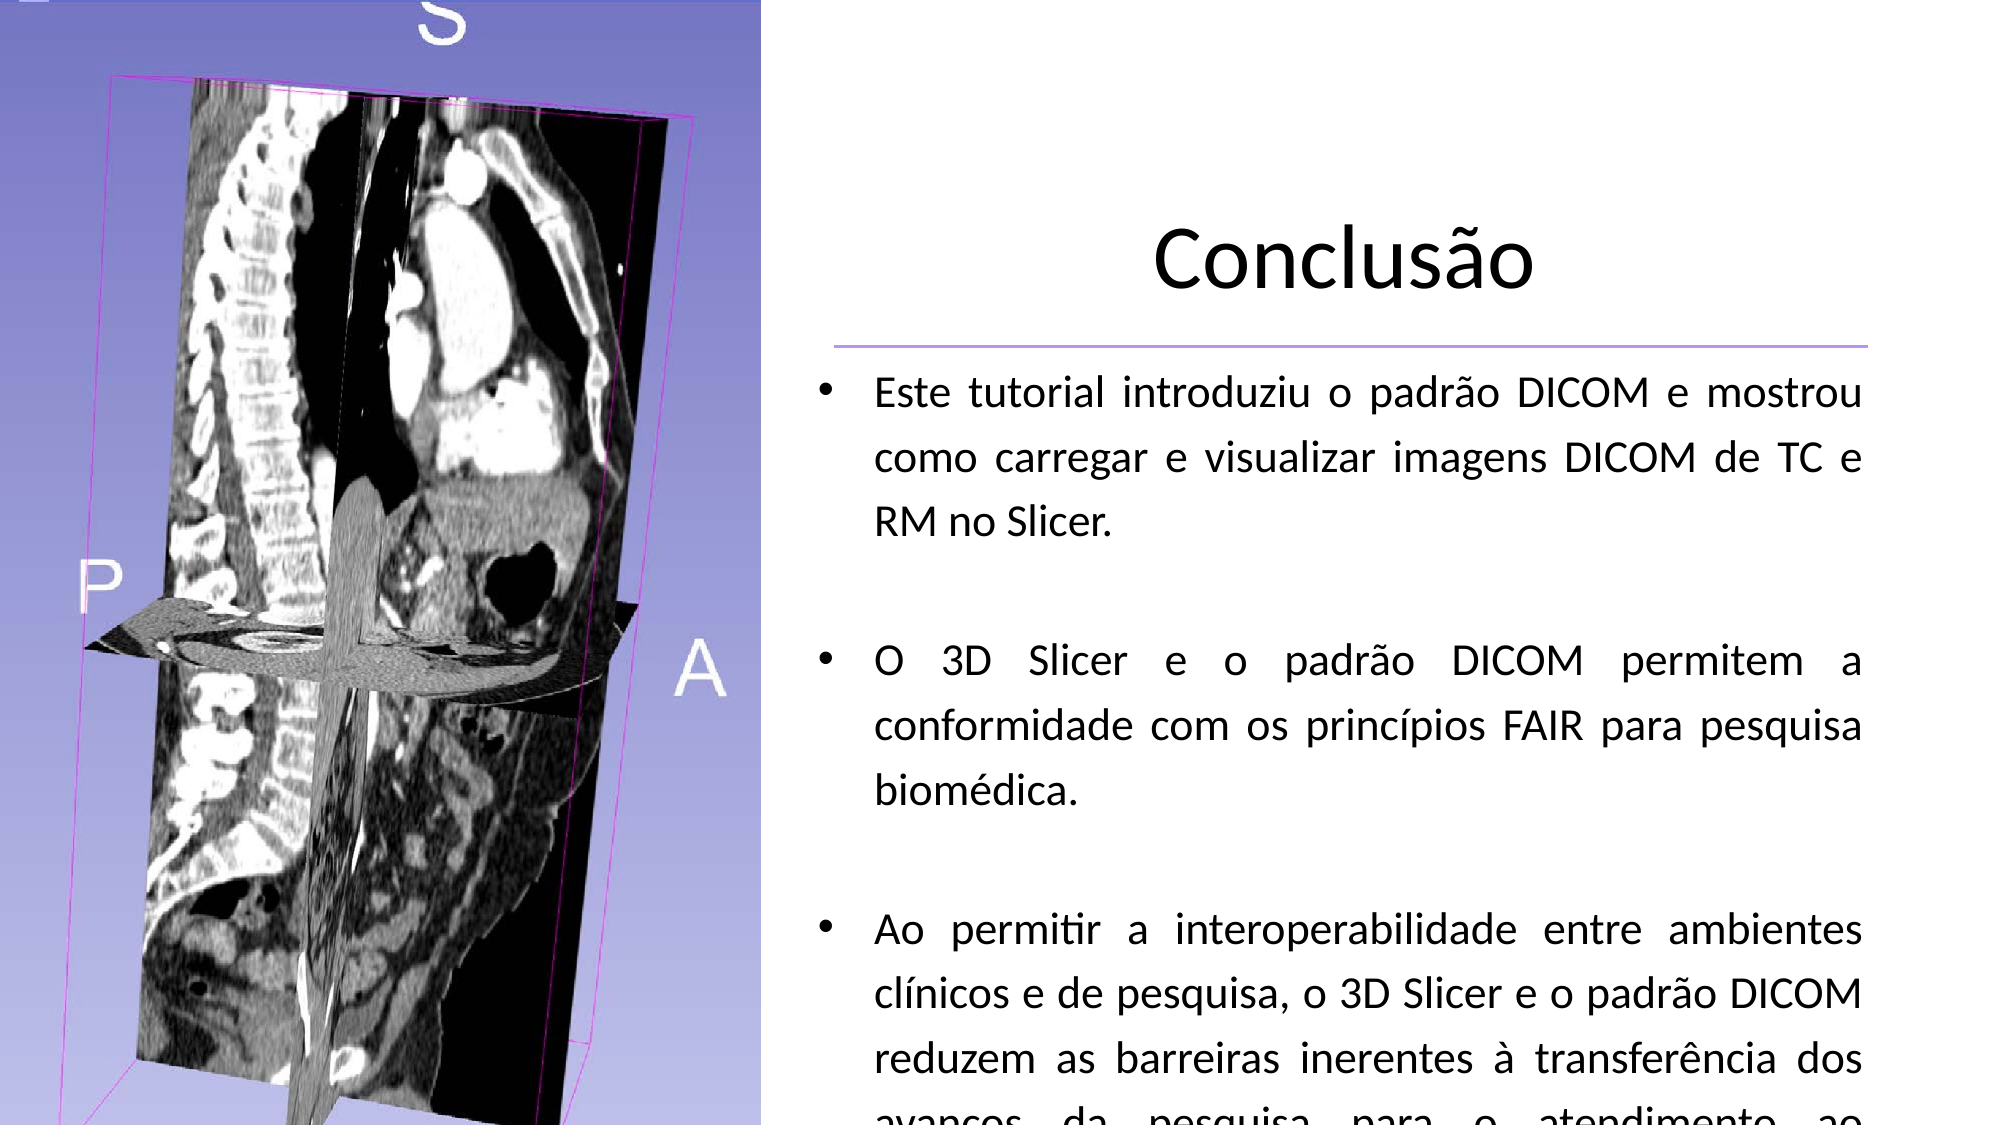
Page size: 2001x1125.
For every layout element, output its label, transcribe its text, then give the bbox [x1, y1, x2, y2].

picture [0, 0, 761, 1125]
text_box Conclusão [1151, 194, 1559, 307]
text_box Este tutorial introduziu o padrão DICOM e mostrou como carregar e visualizar imagens DICOM de TC e RM no Slicer. O 3D Slicer e o padrão DICOM permitem a conformidade com os princípios FAIR para pesquisa biomédica. Ao permitir a interoperabilidade entre ambientes clínicos e de pesquisa, o 3D Slicer e o padrão DICOM reduzem as barreiras inerentes à transferência dos avanços da pesquisa para o atendimento ao paciente. [816, 346, 1896, 1125]
